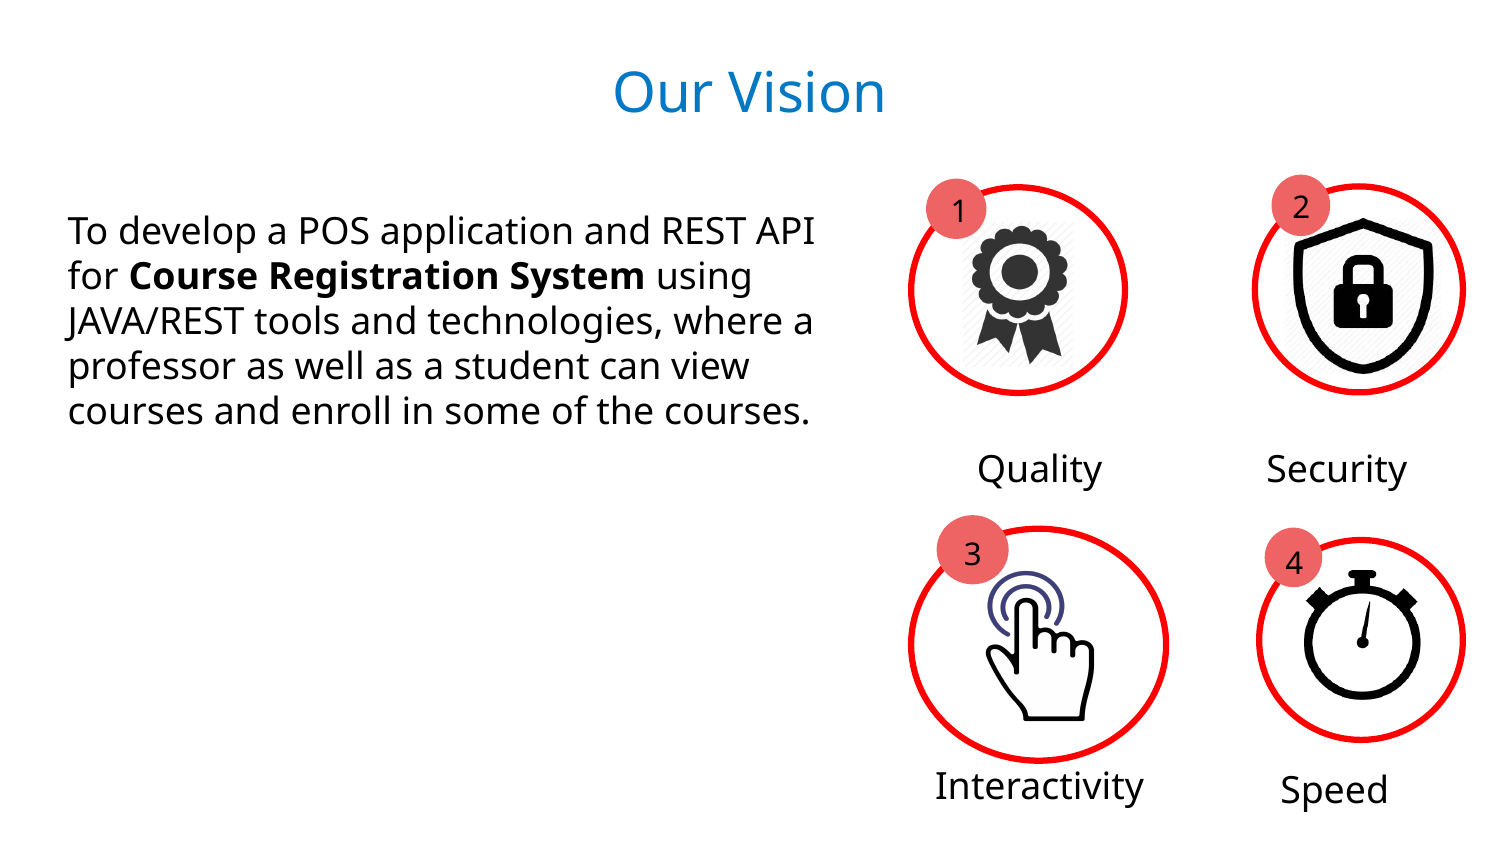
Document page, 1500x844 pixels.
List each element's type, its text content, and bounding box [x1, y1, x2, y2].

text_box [910, 178, 1126, 394]
text_box Quality [886, 439, 1180, 497]
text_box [910, 514, 1167, 762]
text_box Interactivity [882, 756, 1197, 814]
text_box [1258, 527, 1464, 741]
text_box To develop a POS application and REST API for Course Registration System using JAVA/REST tools and technologies, where a professor as well as a student can view courses and enroll in some of the courses. [56, 201, 886, 740]
text_box Security [1180, 439, 1494, 497]
text_box Speed [1177, 760, 1492, 818]
title Our Vision [84, 55, 1416, 148]
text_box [1254, 174, 1464, 393]
